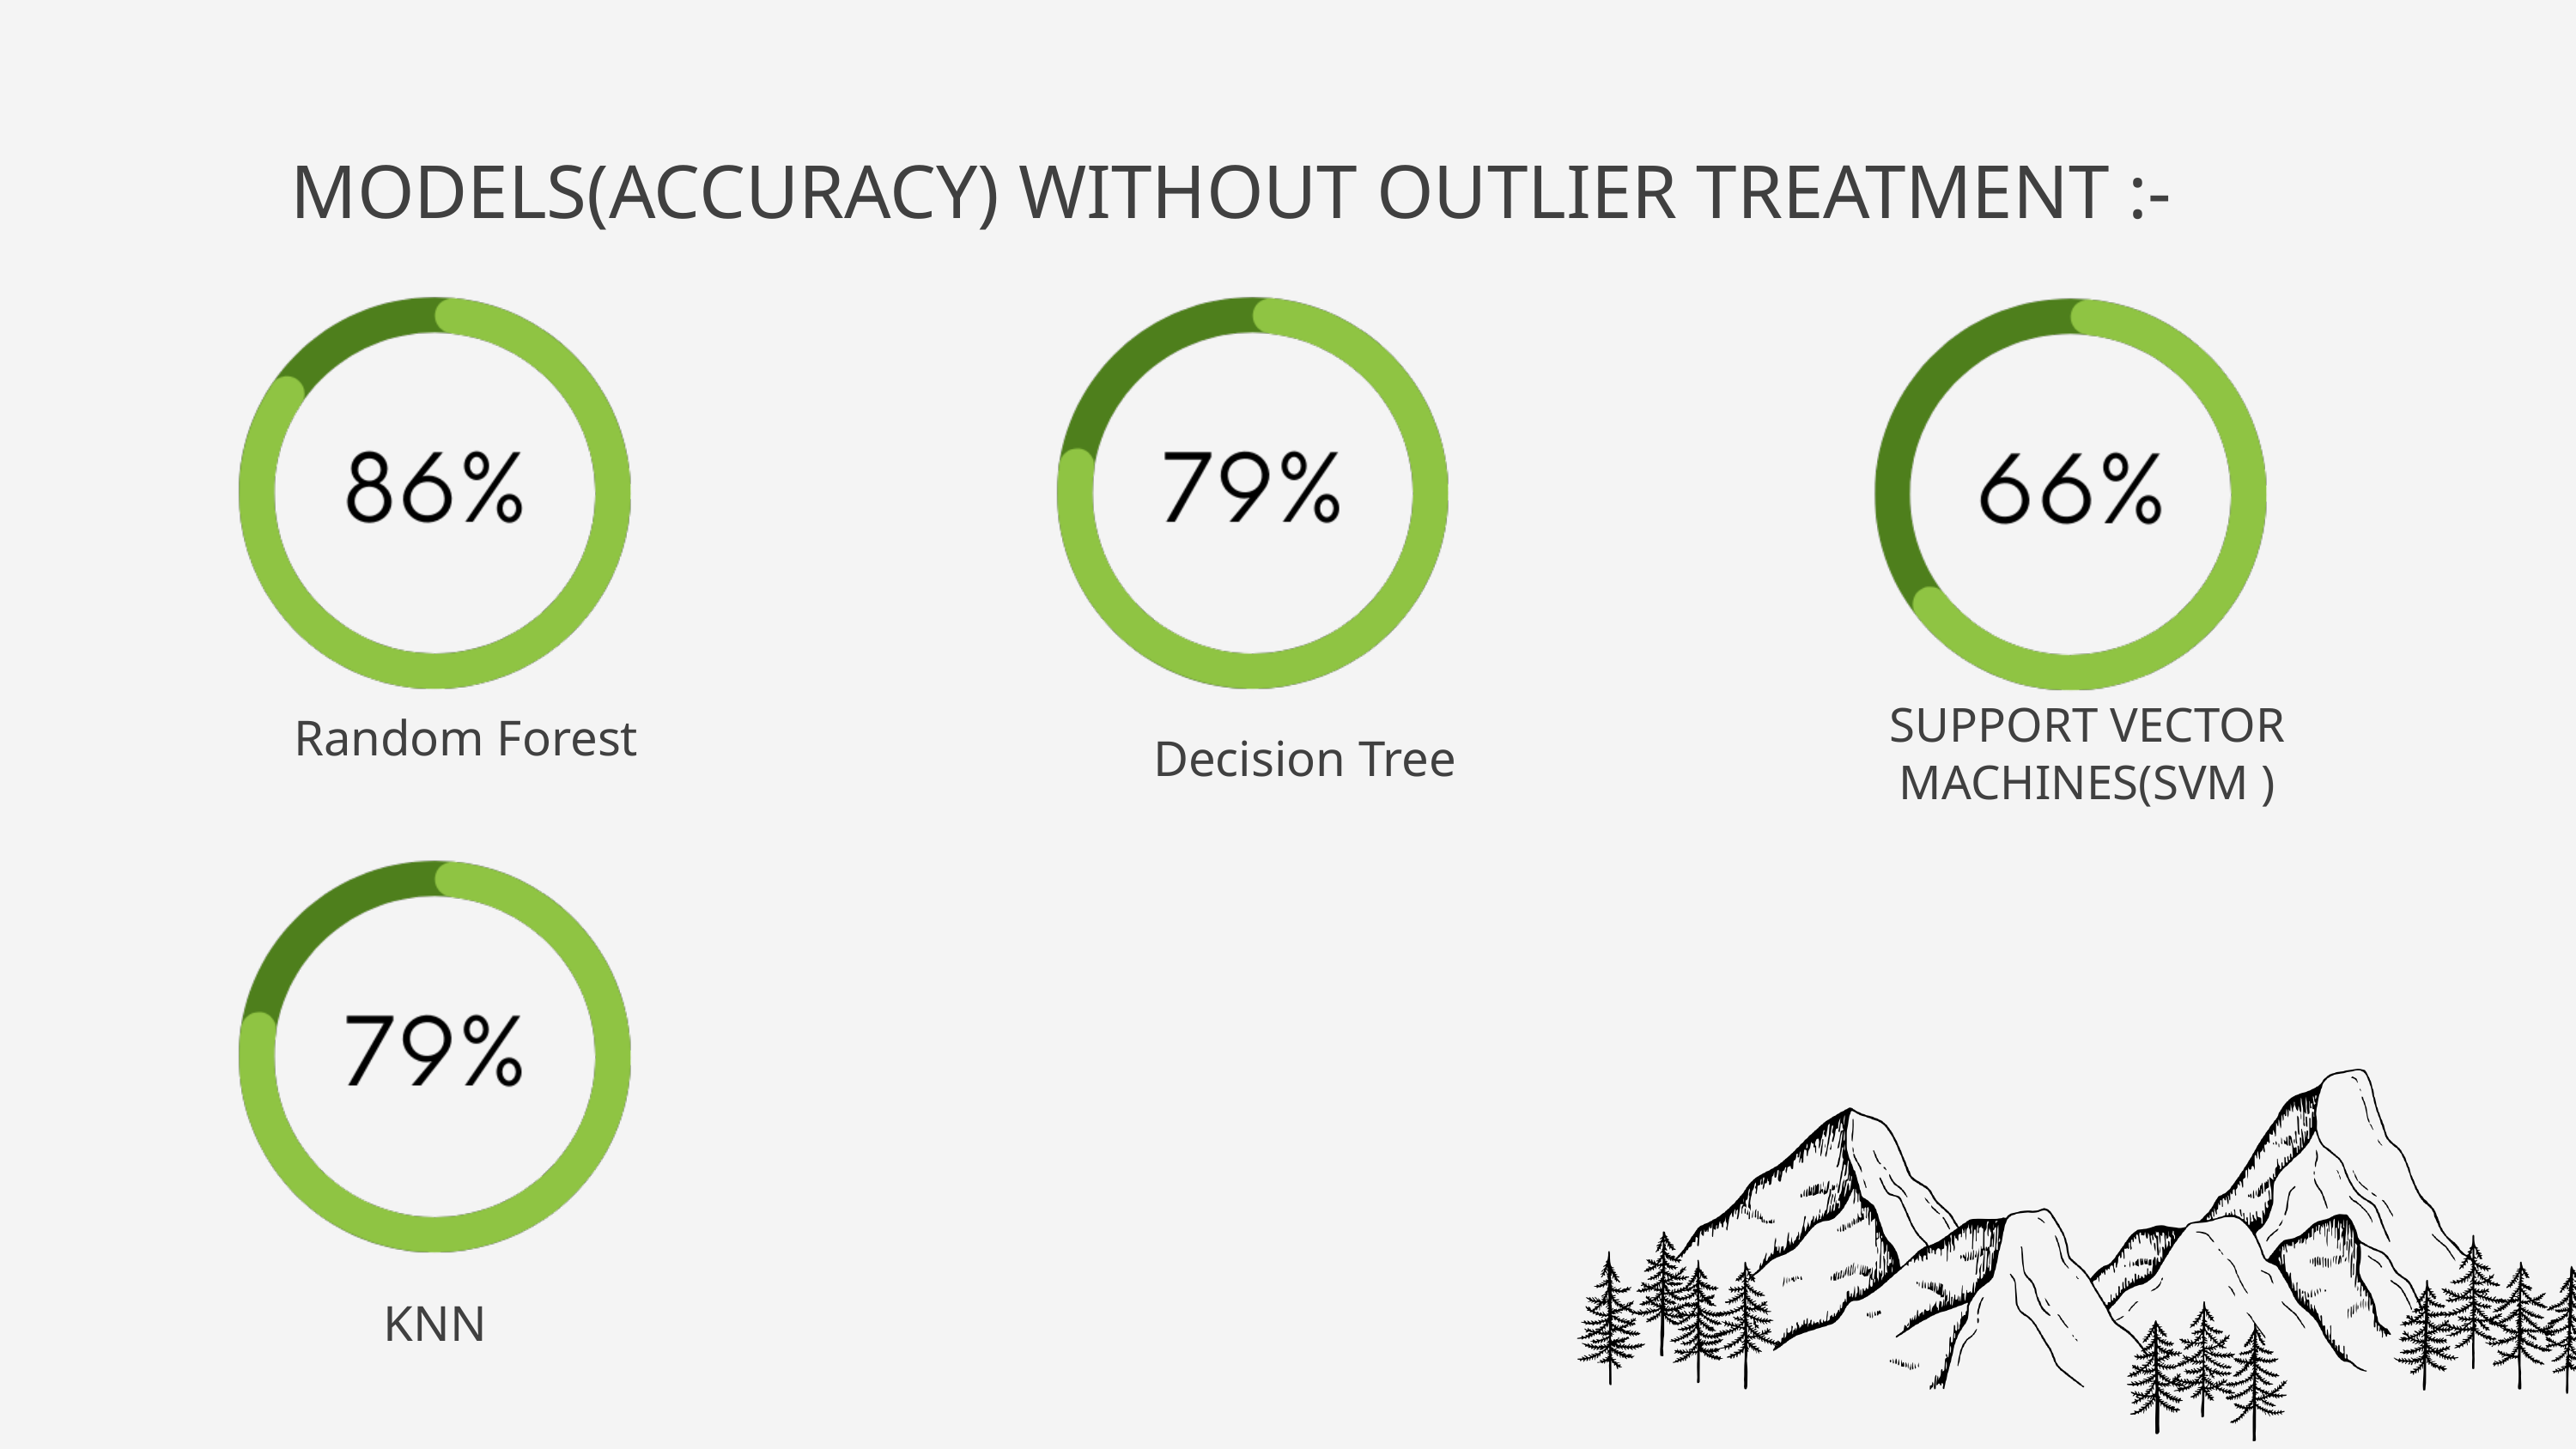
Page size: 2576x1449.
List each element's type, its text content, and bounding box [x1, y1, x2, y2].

picture [200, 258, 670, 728]
text_box KNN [24, 1292, 847, 1351]
text_box Random Forest [55, 589, 878, 825]
picture [200, 821, 670, 1290]
picture [1018, 258, 1487, 728]
text_box MODELS(ACCURACY) WITHOUT OUTLIER TREATMENT :- [144, 143, 2319, 233]
text_box [1572, 1060, 2576, 1441]
picture [1836, 258, 2306, 728]
text_box Decision Tree [894, 609, 1716, 845]
text_box SUPPORT VECTOR MACHINES(SVM ) [1716, 694, 2459, 809]
